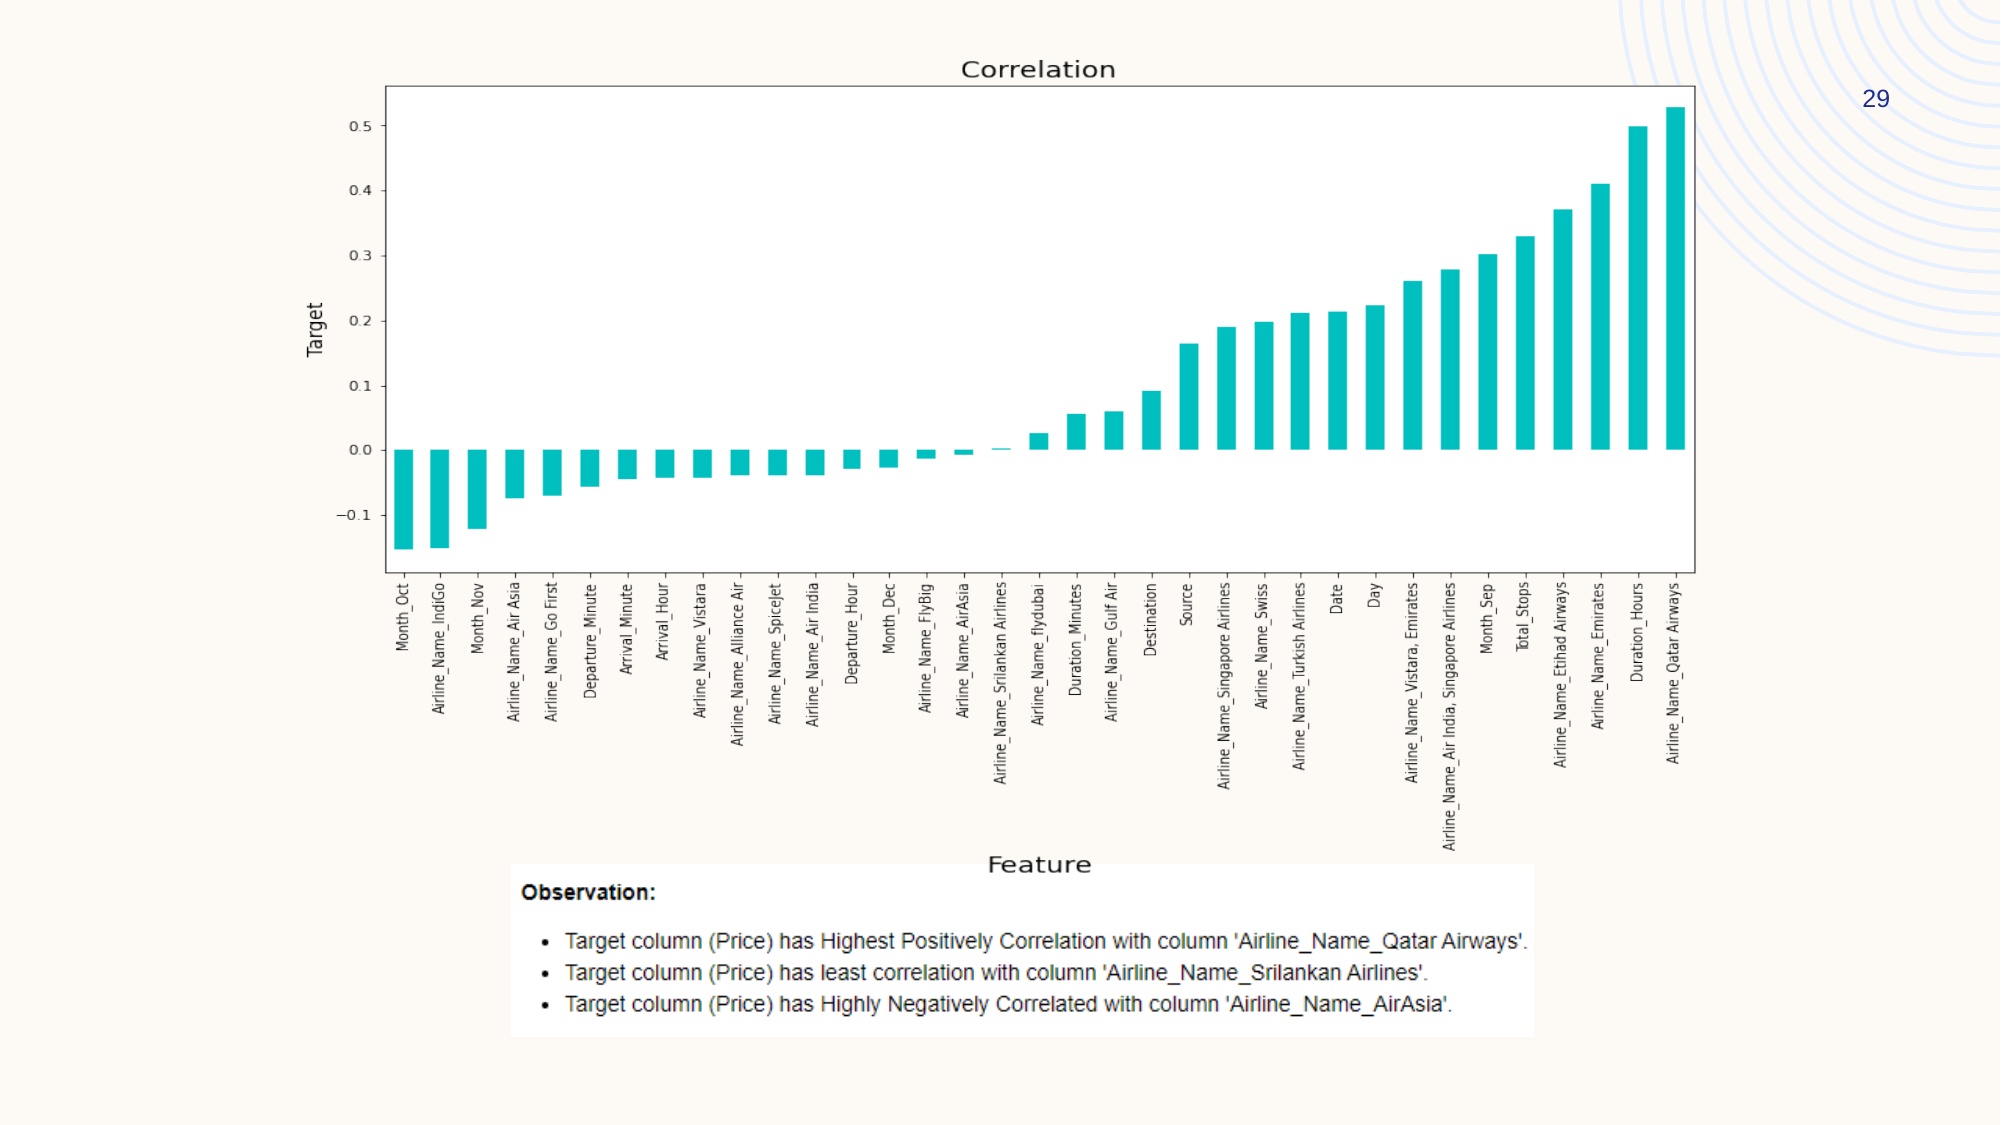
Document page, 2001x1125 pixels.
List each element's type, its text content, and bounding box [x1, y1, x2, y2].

picture [296, 51, 1704, 1037]
slide_number 29 [1795, 75, 1958, 120]
